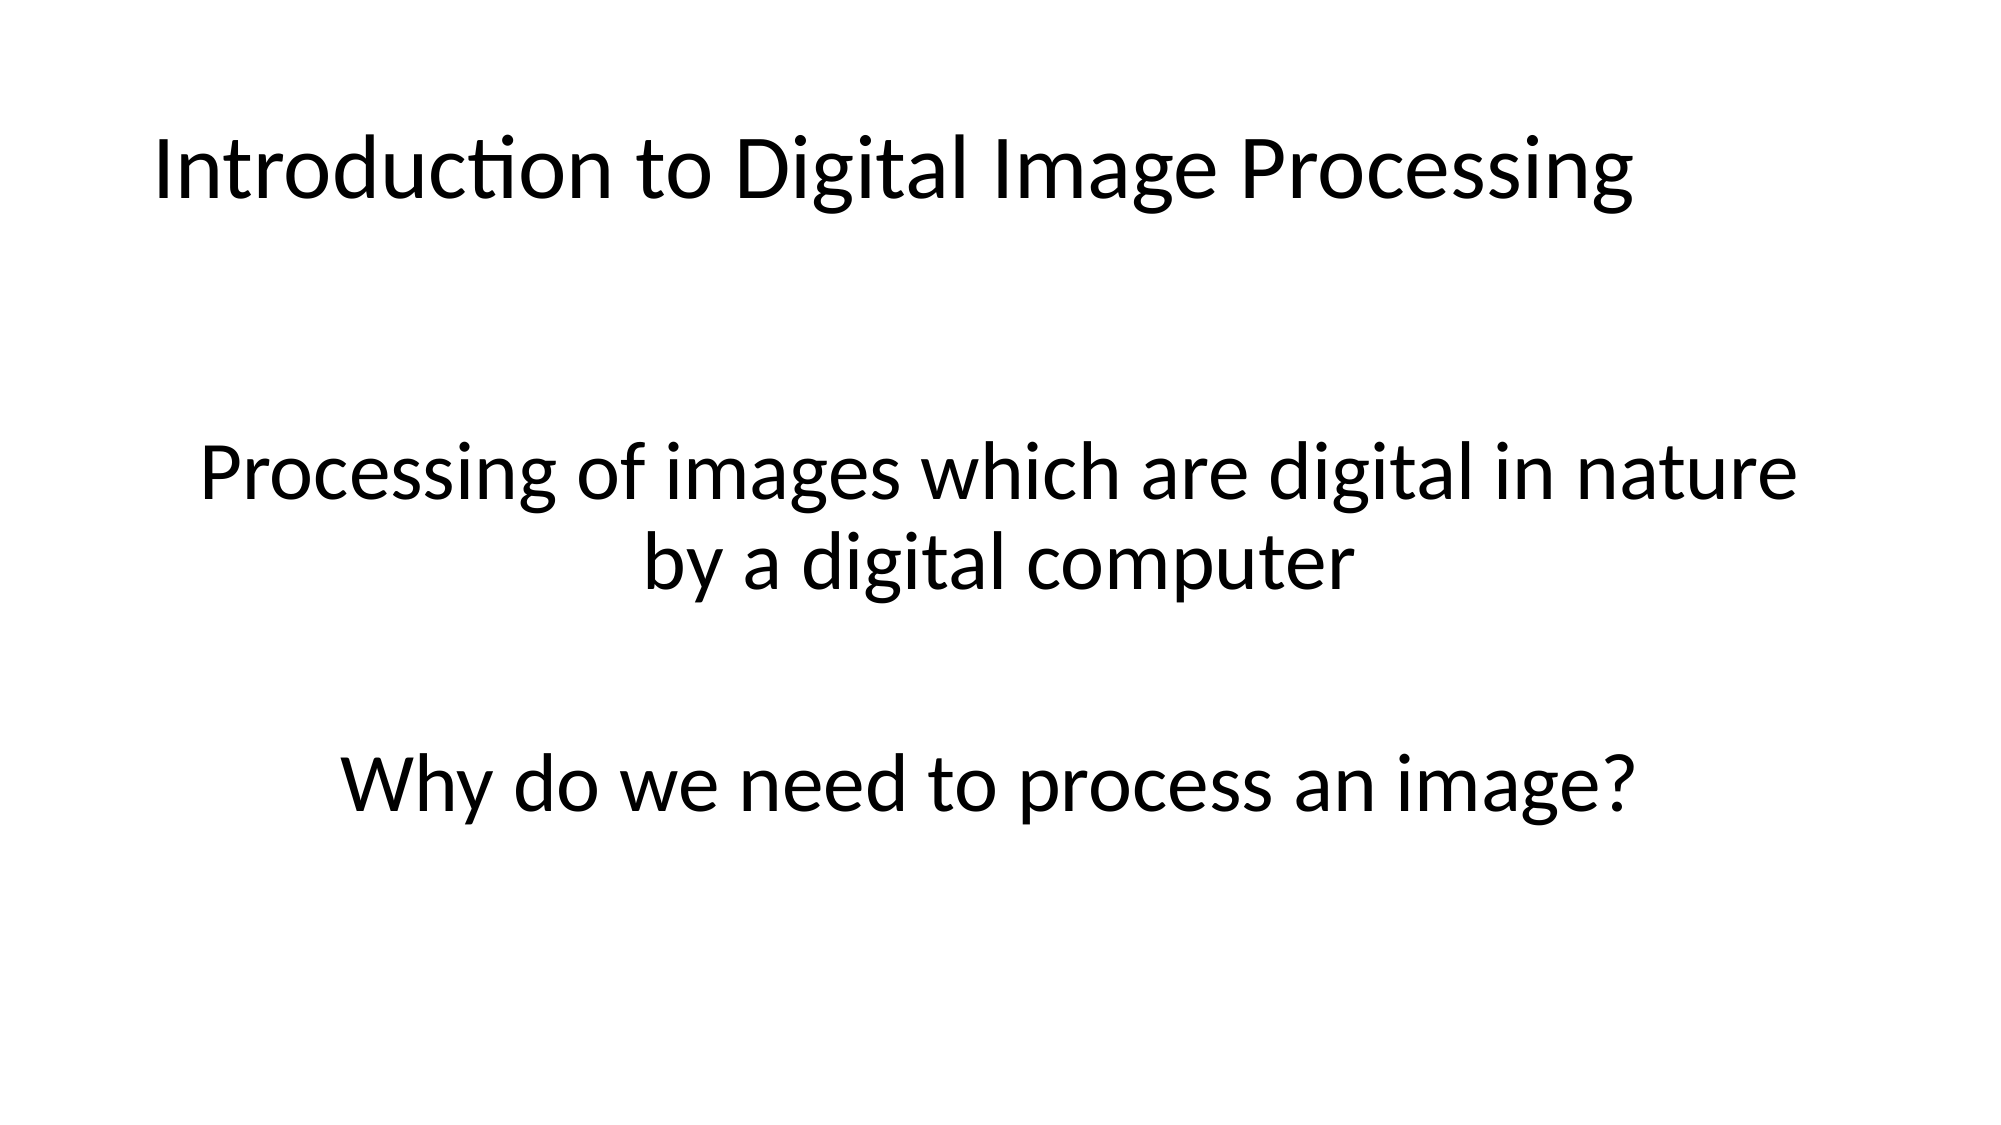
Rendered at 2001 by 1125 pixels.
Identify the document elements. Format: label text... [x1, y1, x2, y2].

list Processing of images which are digital in nature by a digital computer Why do we need to process an image? [137, 299, 1863, 1014]
title Introduction to Digital Image Processing [137, 59, 1863, 278]
